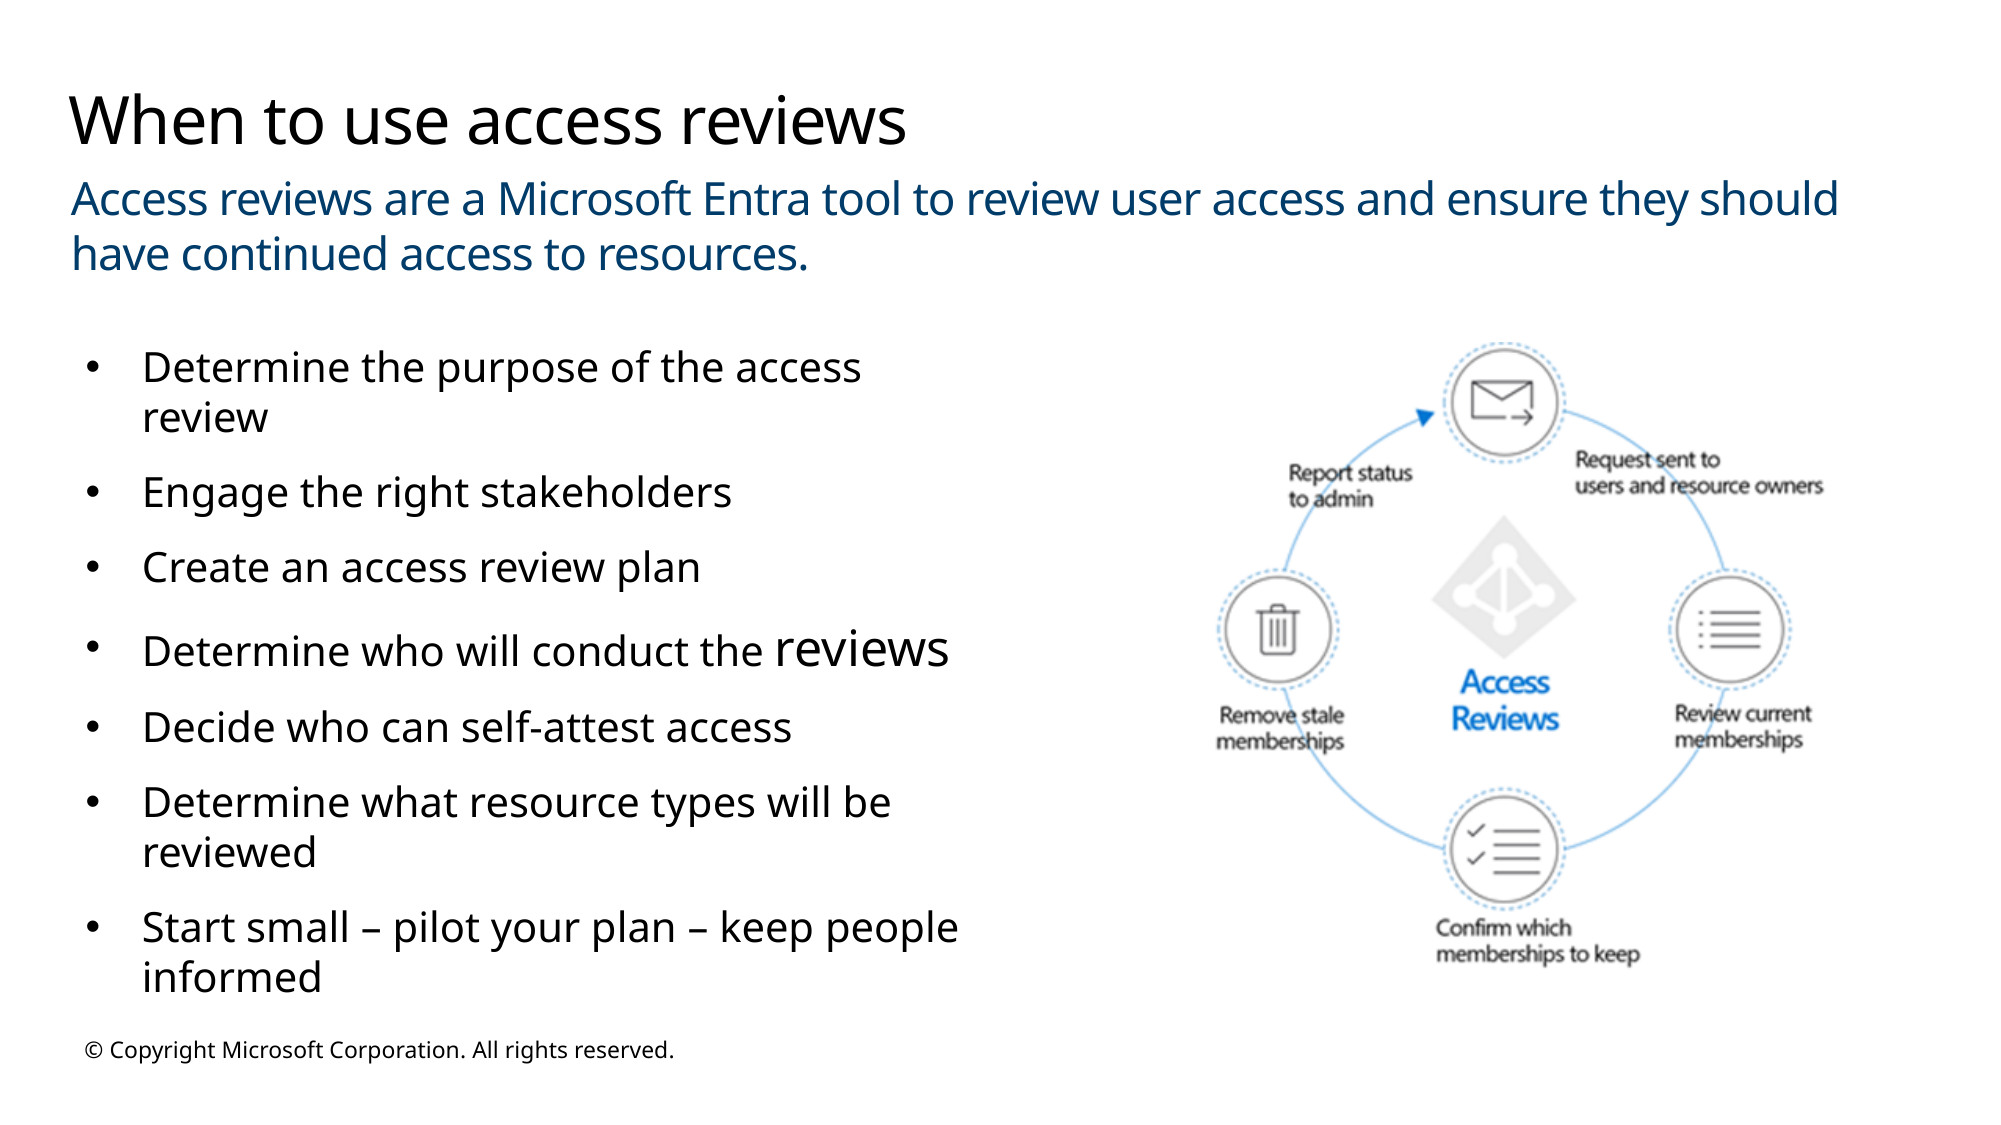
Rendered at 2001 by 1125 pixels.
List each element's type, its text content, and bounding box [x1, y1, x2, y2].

title When to use access reviews [68, 72, 1930, 178]
picture [1205, 342, 1830, 980]
list Access reviews are a Microsoft Entra tool to review user access and ensure they should have continued access to resources. [70, 162, 1932, 289]
text_box Determine the purpose of the access review Engage the right stakeholders Create an access review plan Determine who will conduct the reviews Decide who can self-attest access Determine what resource types will be reviewed Start small – pilot your plan – keep people informed [70, 333, 1002, 1009]
